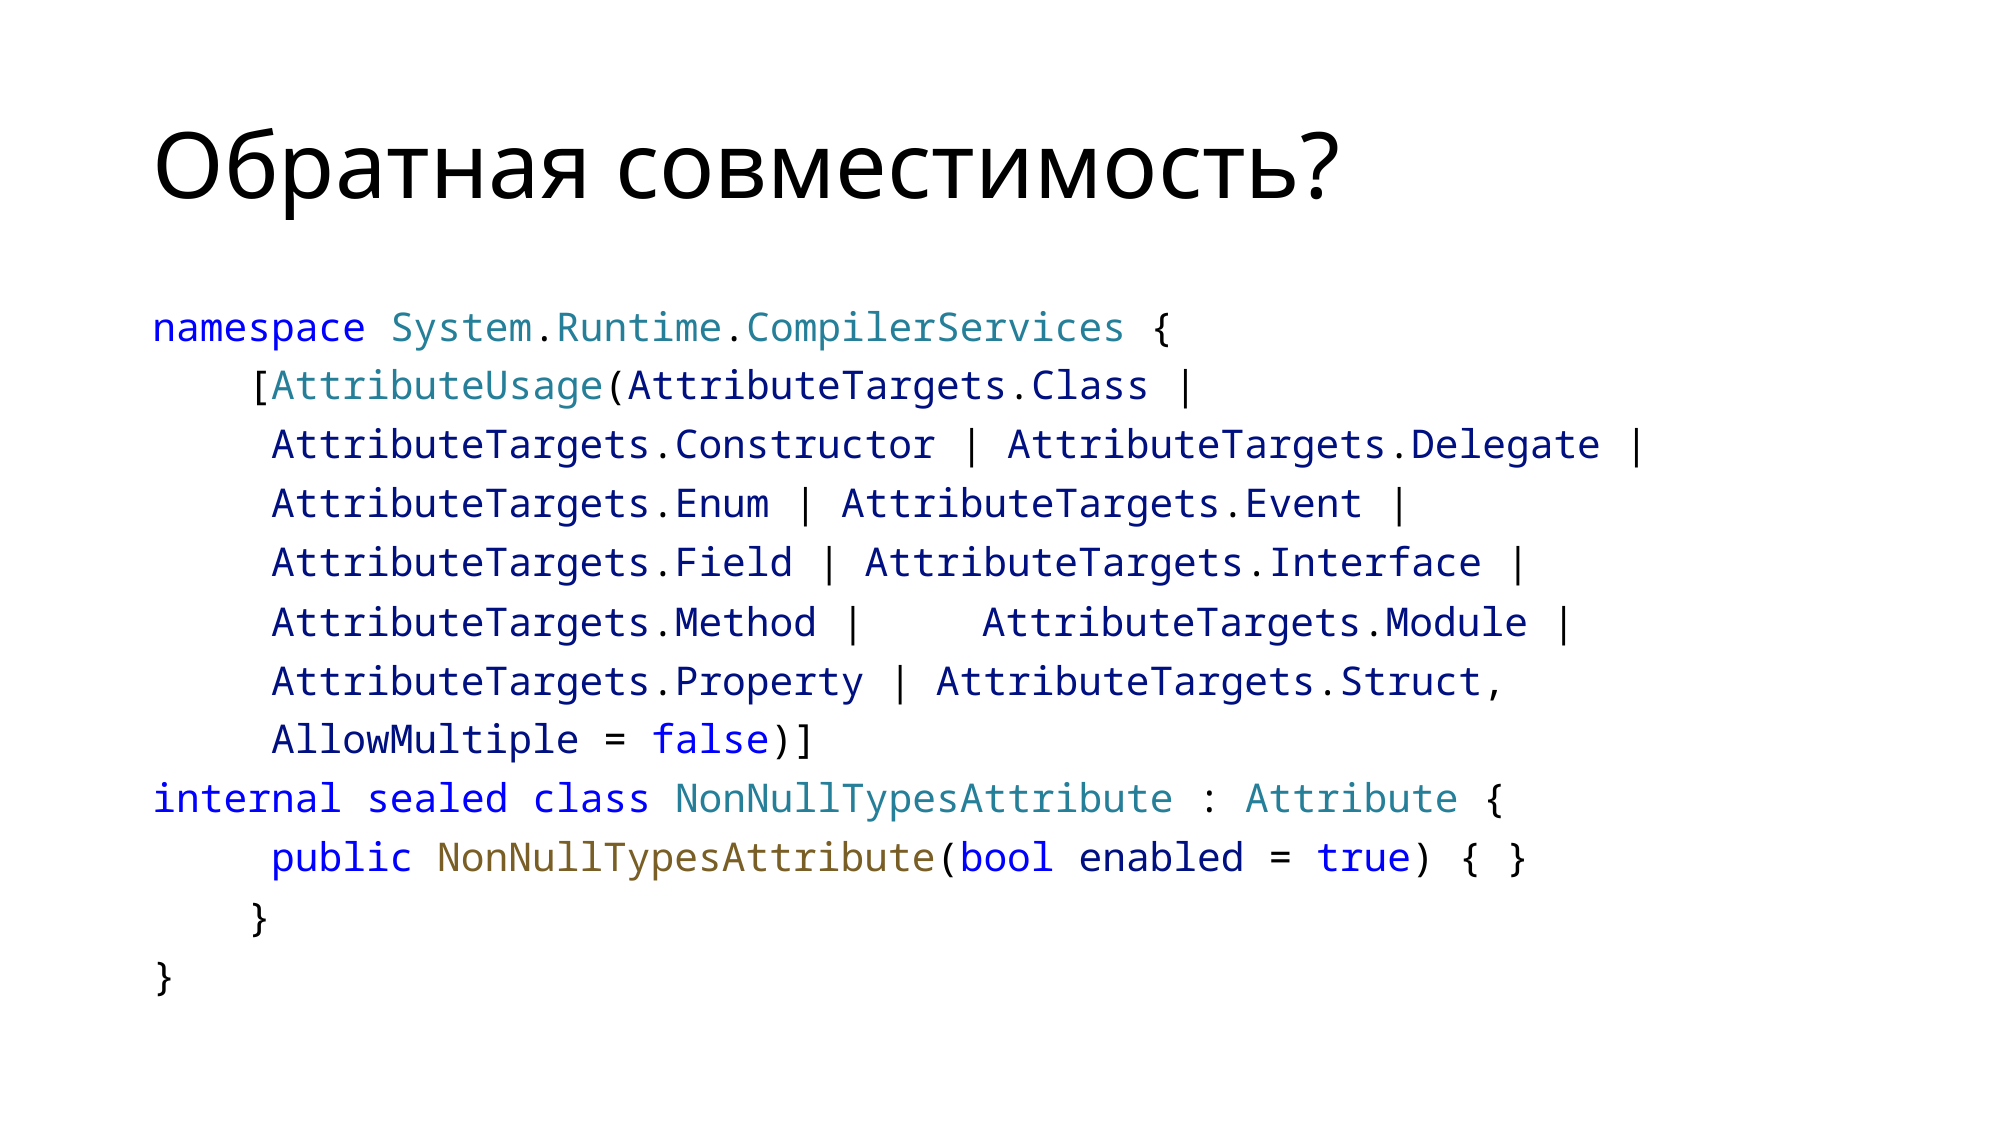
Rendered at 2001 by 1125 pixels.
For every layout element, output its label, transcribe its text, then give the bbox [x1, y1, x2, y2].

title Обратная совместимость? [137, 59, 1863, 278]
list namespace System.Runtime.CompilerServices { [AttributeUsage(AttributeTargets.Class | AttributeTargets.Constructor | AttributeTargets.Delegate | AttributeTargets.Enum | AttributeTargets.Event | AttributeTargets.Field | AttributeTargets.Interface | AttributeTargets.Method | AttributeTargets.Module | AttributeTargets.Property | AttributeTargets.Struct, AllowMultiple = false)] internal sealed class NonNullTypesAttribute : Attribute { public NonNullTypesAttribute(bool enabled = true) { } } } [137, 299, 1918, 1014]
